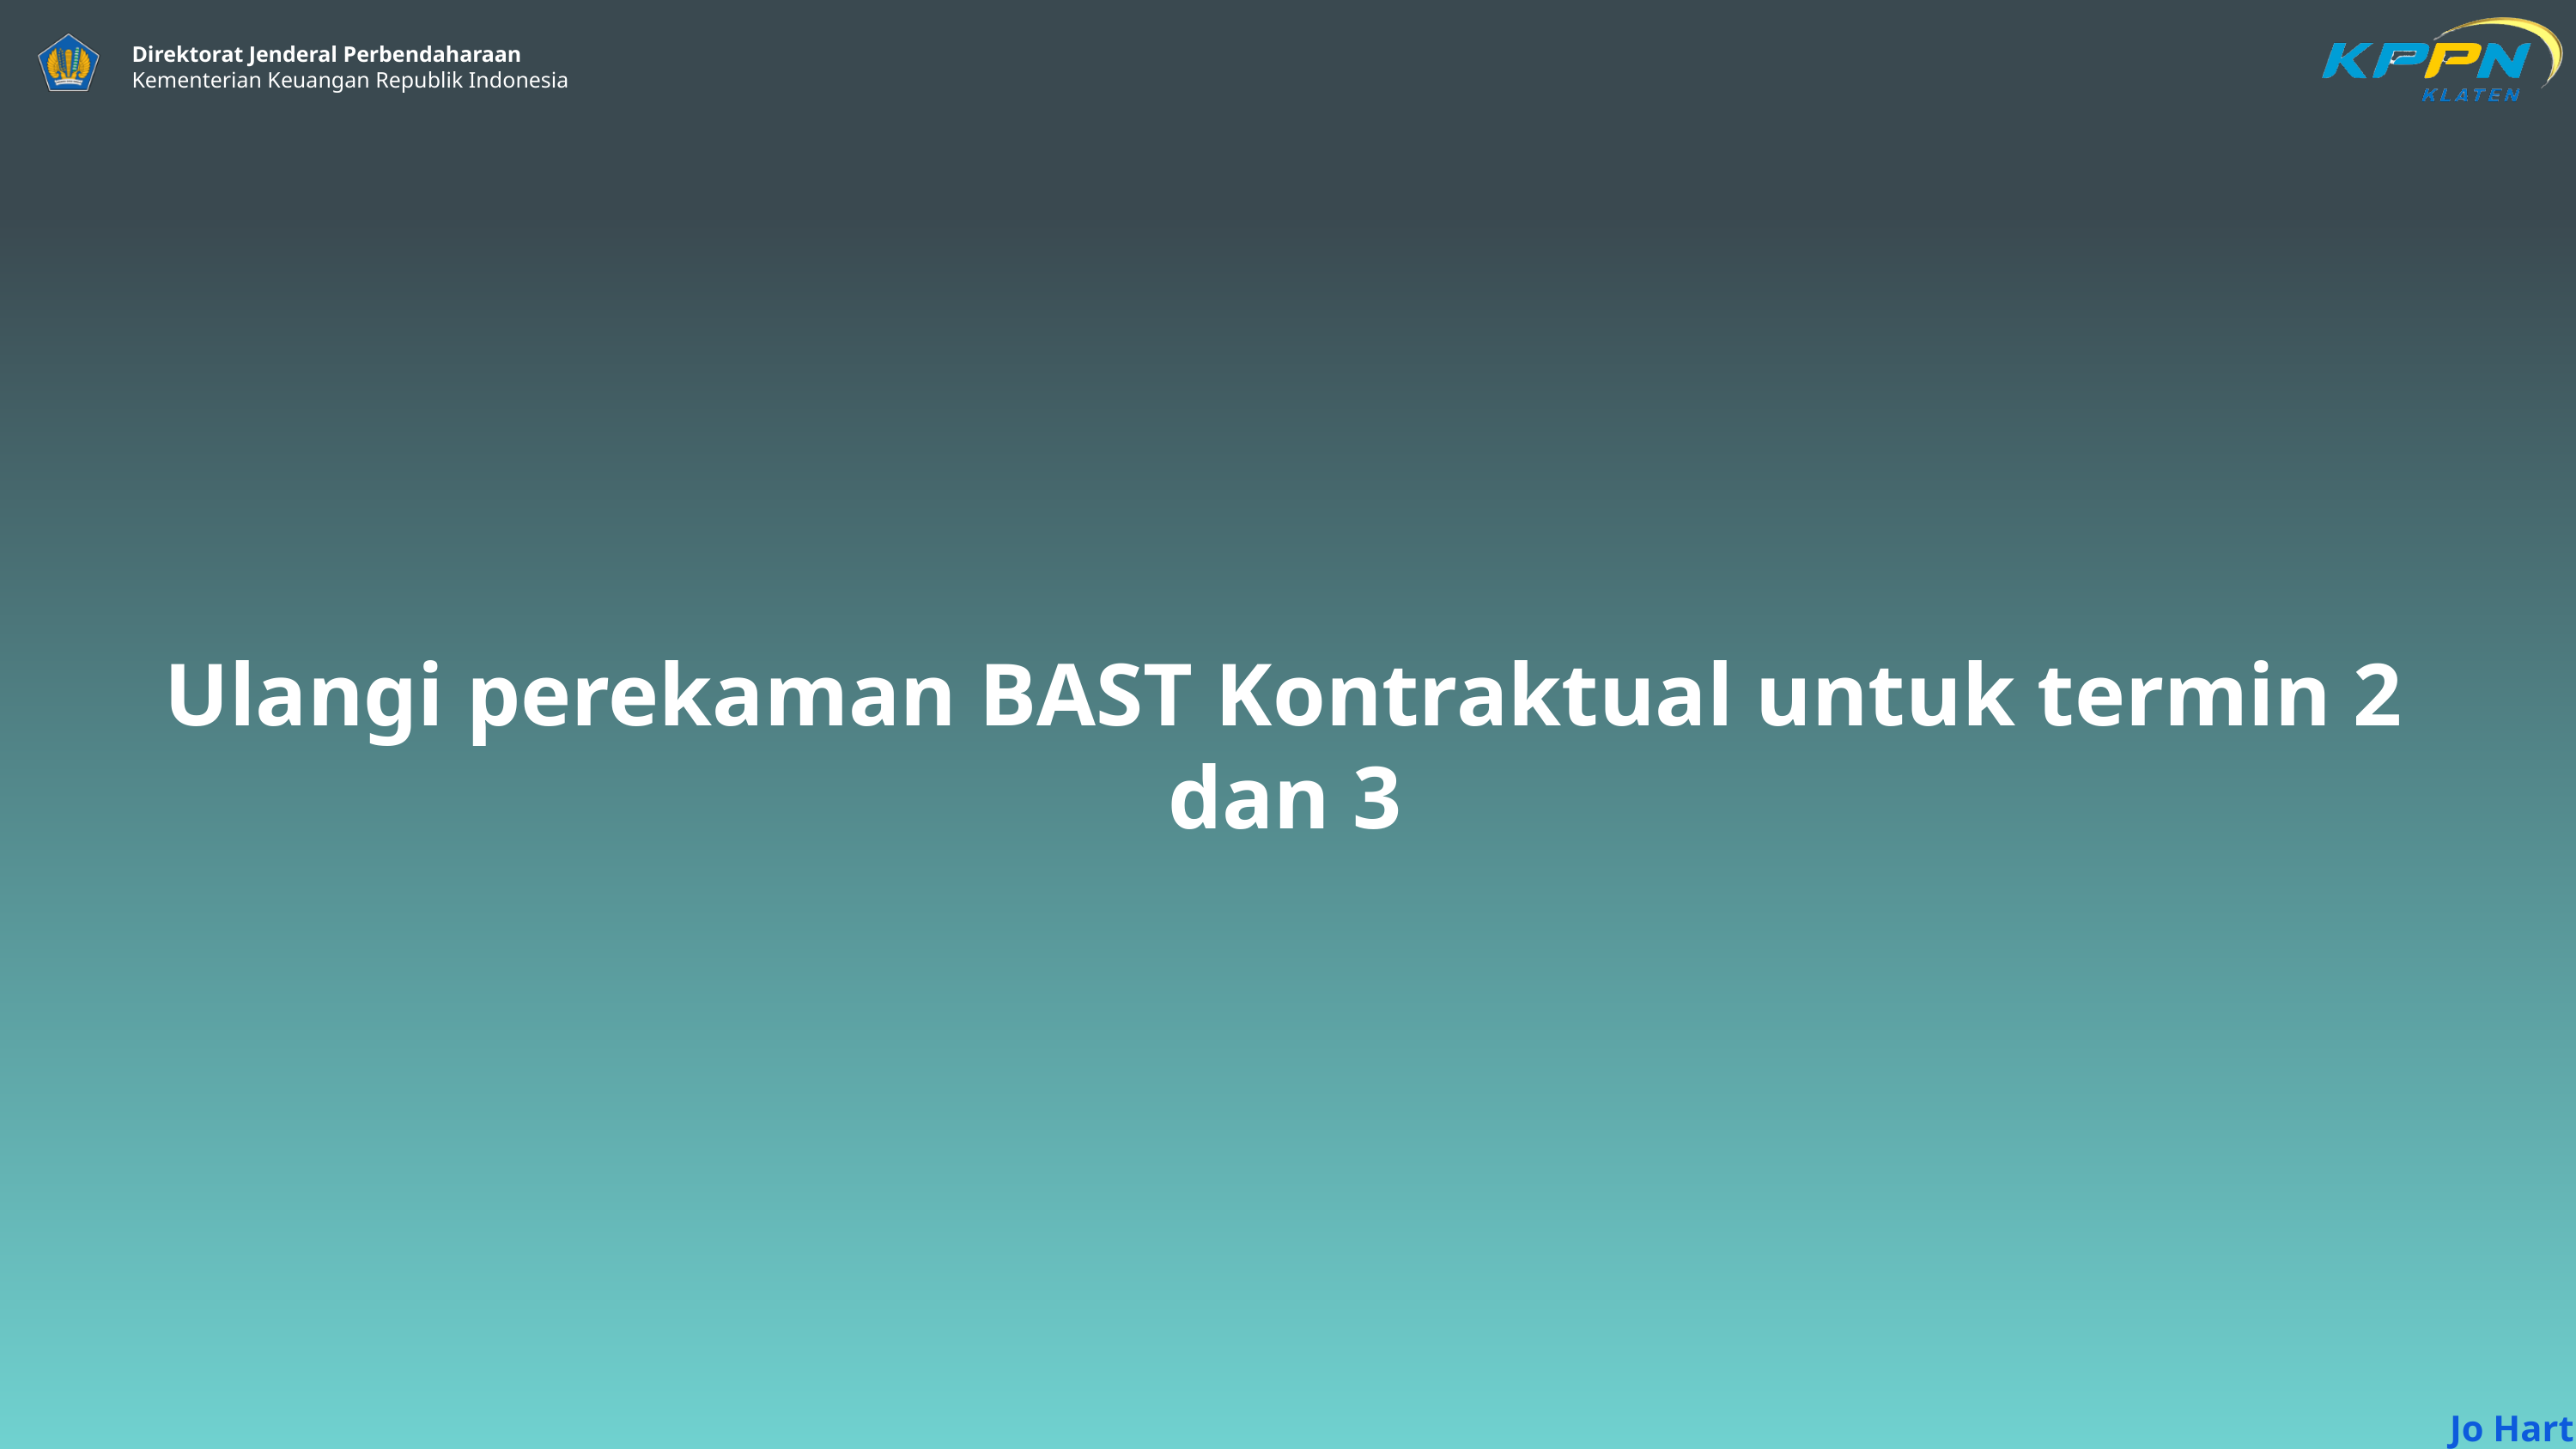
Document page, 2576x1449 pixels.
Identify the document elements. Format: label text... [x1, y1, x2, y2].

text_box Ulangi perekaman BAST Kontraktual untuk termin 2 dan 3 [111, 627, 2459, 859]
picture [2272, 0, 2576, 110]
picture [37, 33, 106, 92]
